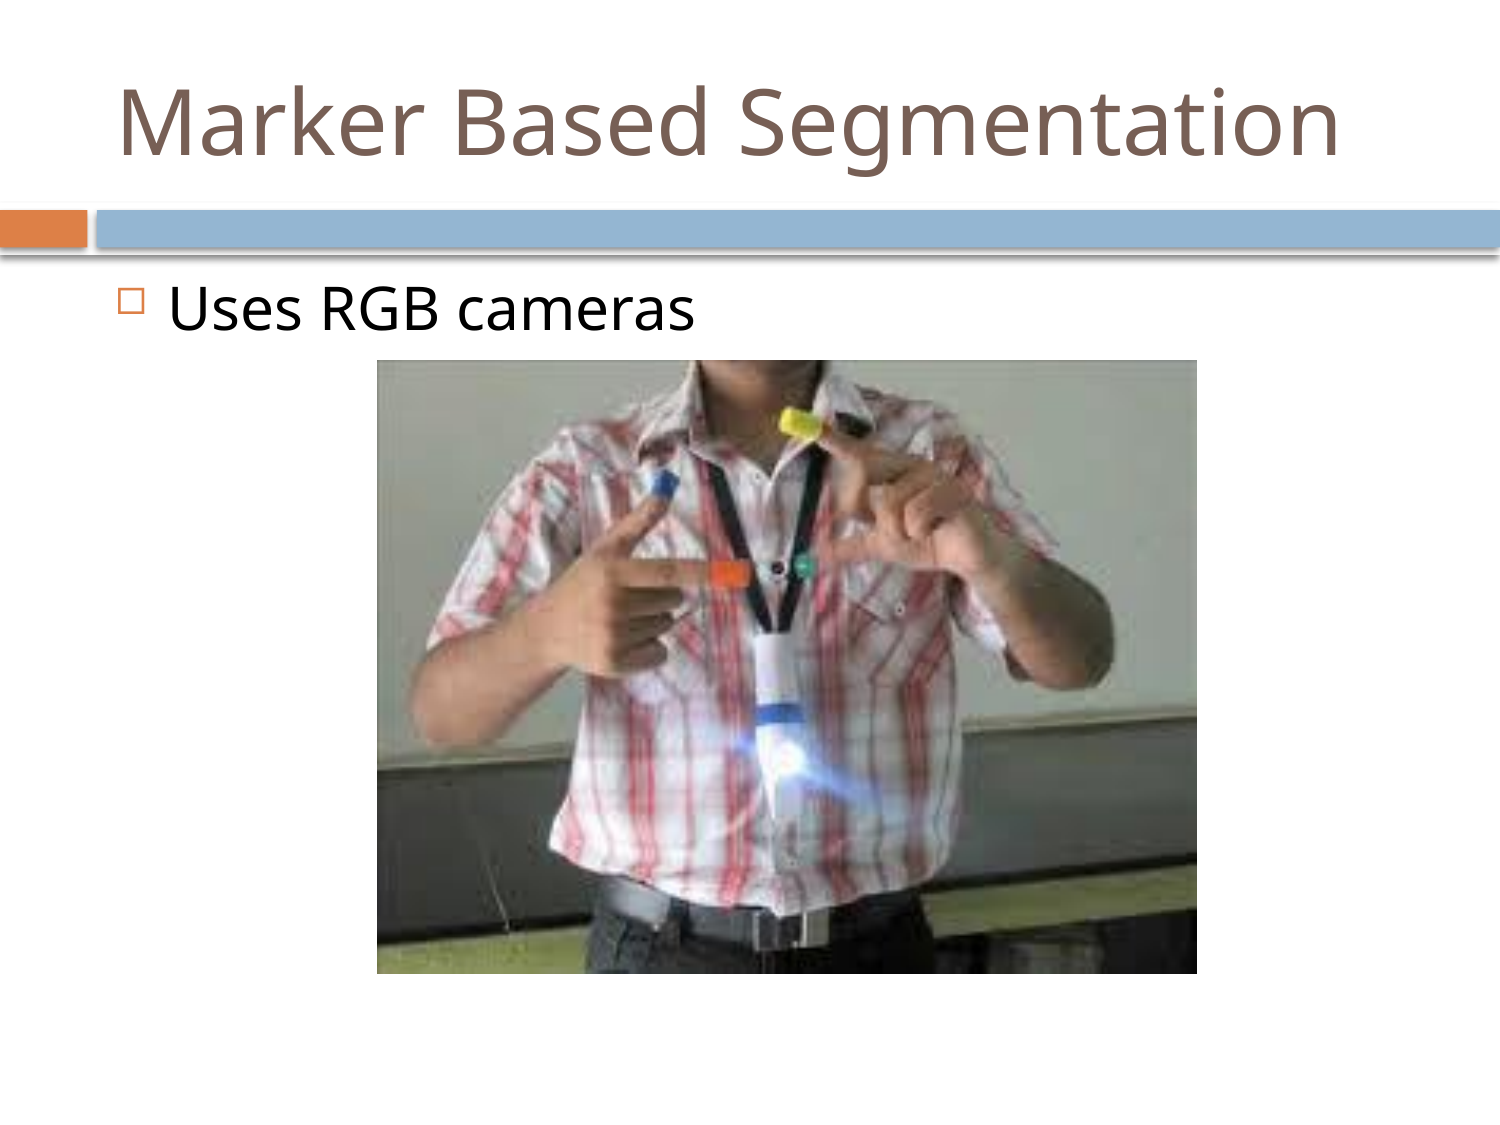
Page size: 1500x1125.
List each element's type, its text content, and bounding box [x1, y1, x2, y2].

title Marker Based Segmentation [100, 37, 1438, 200]
list Uses RGB cameras [100, 262, 1438, 1000]
picture [377, 360, 1197, 974]
